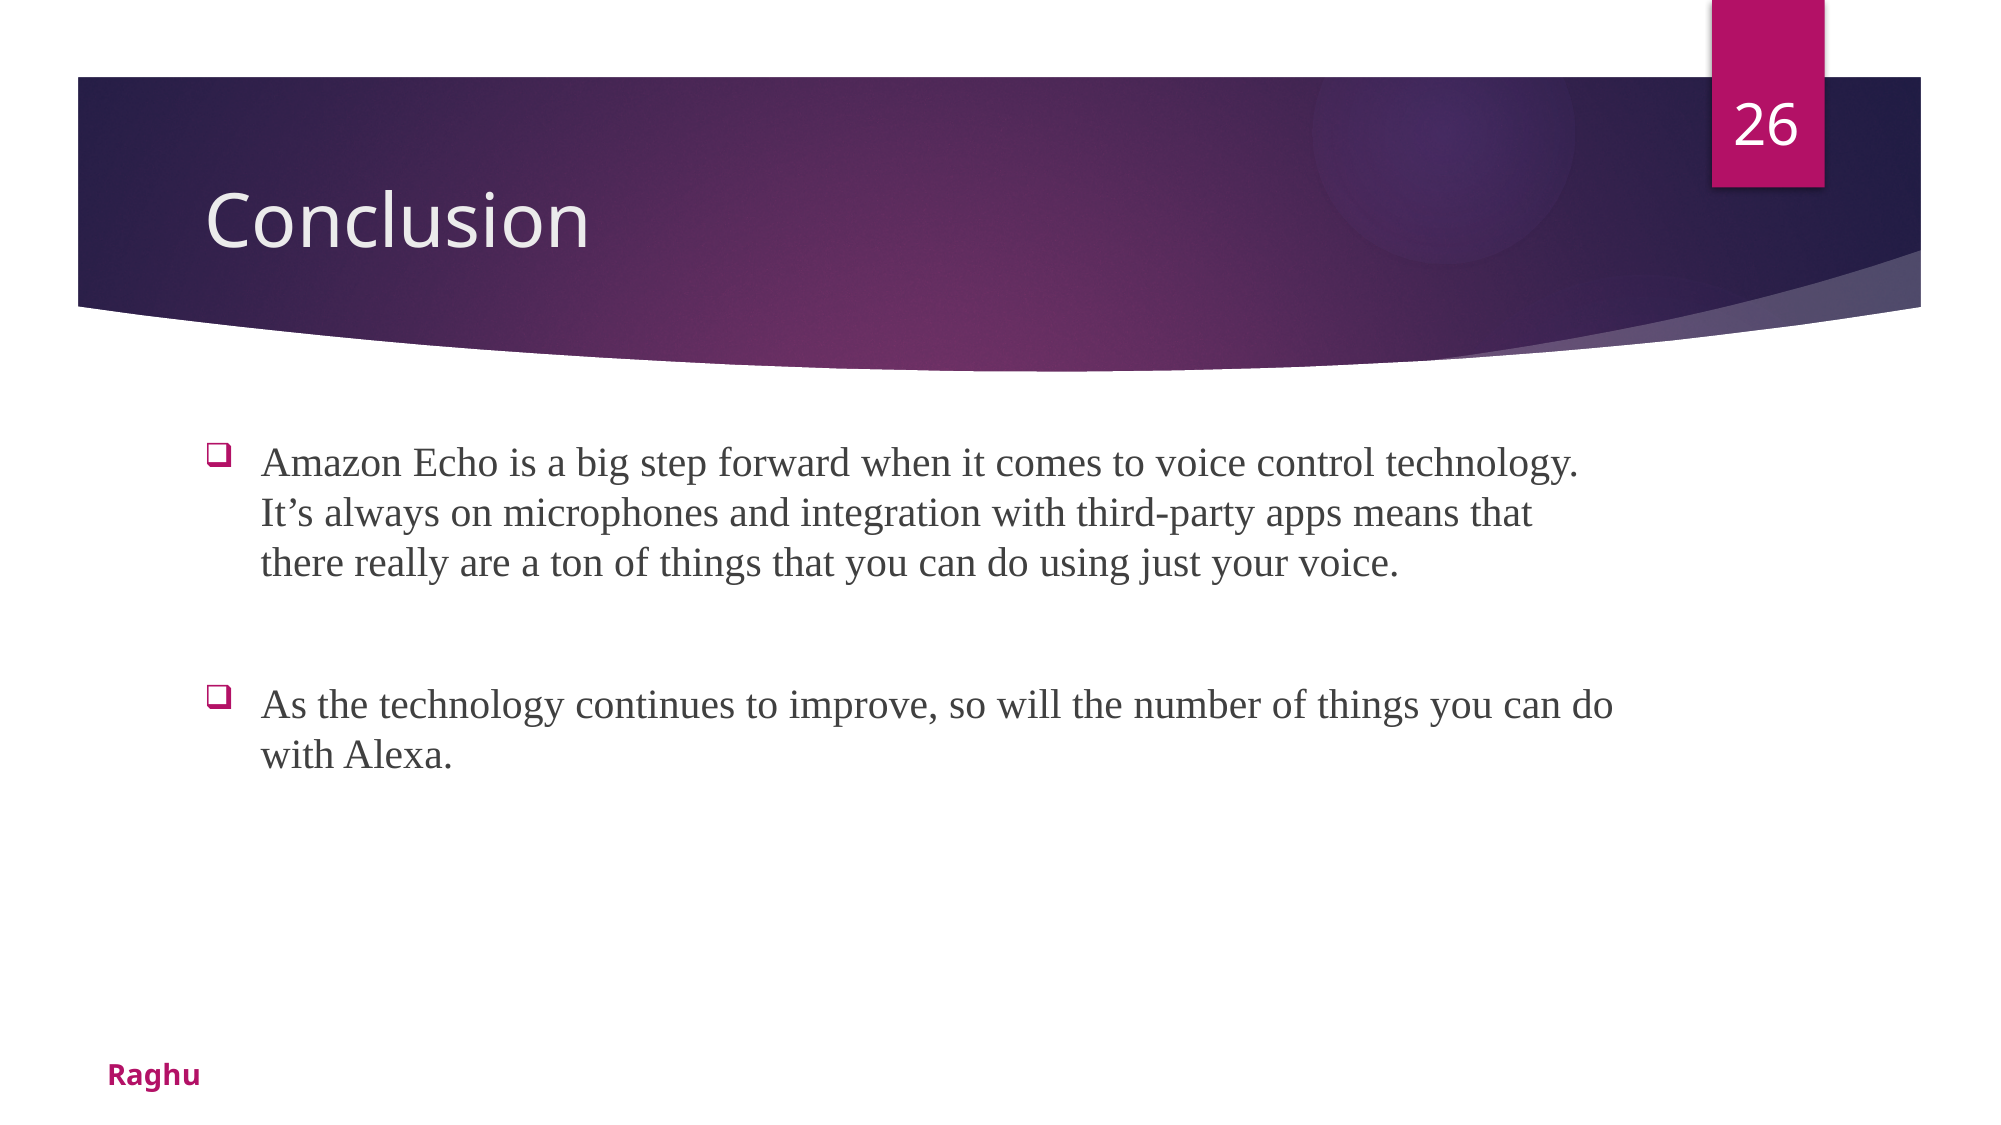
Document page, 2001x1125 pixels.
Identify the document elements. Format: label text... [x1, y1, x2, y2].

slide_number 26 [1698, 48, 1836, 175]
footer Raghu [92, 1048, 726, 1099]
title Conclusion [189, 159, 1627, 276]
list Amazon Echo is a big step forward when it comes to voice control technology. It’s always on microphones and integration with third-party apps means that there really are a ton of things that you can do using just your voice. As the technology continues to improve, so will the number of things you can do with Alexa. [189, 427, 1638, 988]
